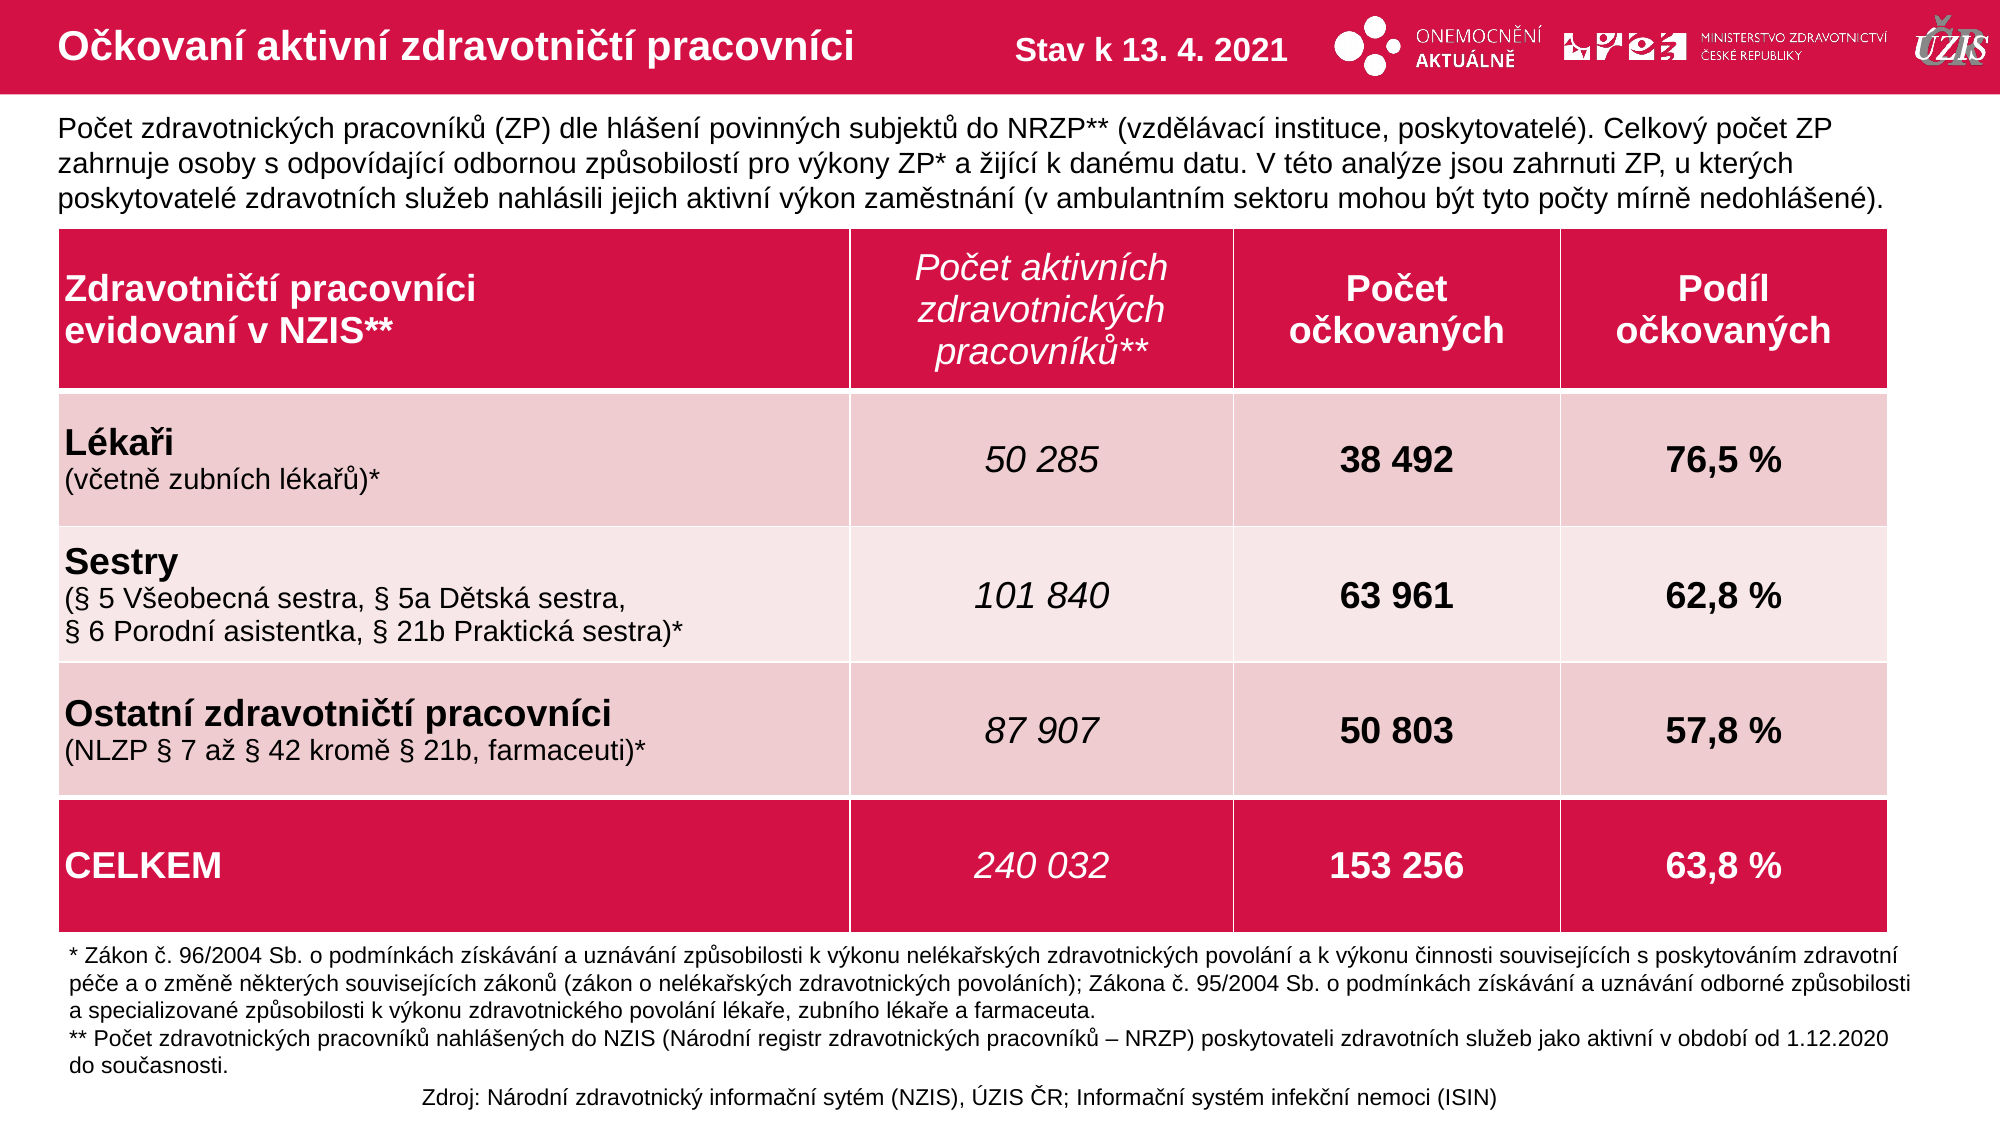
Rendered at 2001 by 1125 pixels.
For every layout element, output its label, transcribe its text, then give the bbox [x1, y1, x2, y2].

picture [1334, 16, 1542, 76]
table_cell 240 032 [851, 800, 1233, 932]
table_cell Lékaři (včetně zubních lékařů)* [59, 394, 849, 526]
picture [1563, 31, 1888, 60]
table_cell 38 492 [1234, 394, 1560, 526]
table_cell Ostatní zdravotničtí pracovníci (NLZP § 7 až § 42 kromě § 21b, farmaceuti)* [59, 663, 849, 795]
picture [1915, 15, 1989, 66]
table_header Počet očkovaných [1234, 229, 1560, 388]
table_cell 63 961 [1234, 527, 1560, 661]
text_box Počet zdravotnických pracovníků (ZP) dle hlášení povinných subjektů do NRZP** (vzdělávací instituce, poskytovatelé). Celkový počet ZP zahrnuje osoby s odpovídající odbornou způsobilostí pro výkony ZP* a žijící k danému datu. V této analýze jsou zahrnuti ZP, u kterých poskytovatelé zdravotních služeb nahlásili jejich aktivní výkon zaměstnání (v ambulantním sektoru mohou být tyto počty mírně nedohlášené). [42, 101, 1940, 222]
title Očkovaní aktivní zdravotničtí pracovníci [42, 0, 1262, 95]
table_cell 57,8 % [1561, 663, 1887, 795]
table_cell 153 256 [1234, 800, 1560, 932]
table_cell 62,8 % [1561, 527, 1887, 661]
text_box Zdroj: Národní zdravotnický informační sytém (NZIS), ÚZIS ČR; Informační systém infekční nemoci (ISIN) [284, 1086, 1643, 1118]
table_cell 101 840 [851, 527, 1233, 661]
table_cell 63,8 % [1561, 800, 1887, 932]
text_box Stav k 13. 4. 2021 [999, 20, 1330, 76]
table_header Počet aktivních zdravotnických pracovníků** [851, 229, 1233, 388]
table_cell 50 803 [1234, 663, 1560, 795]
table_cell 87 907 [851, 663, 1233, 795]
table_cell 76,5 % [1561, 394, 1887, 526]
table_header Podíl očkovaných [1561, 229, 1887, 388]
table_cell 50 285 [851, 394, 1233, 526]
text_box * Zákon č. 96/2004 Sb. o podmínkách získávání a uznávání způsobilosti k výkonu nelékařských zdravotnických povolání a k výkonu činnosti souvisejících s poskytováním zdravotní péče a o změně některých souvisejících zákonů (zákon o nelékařských zdravotnických povoláních); Zákona č. 95/2004 Sb. o podmínkách získávání a uznávání odborné způsobilosti a specializované způsobilosti k výkonu zdravotnického povolání lékaře, zubního lékaře a farmaceuta. ** Počet zdravotnických pracovníků nahlášených do NZIS (Národní registr zdravotnických pracovníků – NRZP) poskytovateli zdravotních služeb jako aktivní v období od 1.12.2020 do současnosti. [54, 933, 1934, 1086]
table_cell CELKEM [59, 800, 849, 932]
table_header Zdravotničtí pracovníci evidovaní v NZIS** [59, 229, 849, 388]
table_cell Sestry (§ 5 Všeobecná sestra, § 5a Dětská sestra, § 6 Porodní asistentka, § 21b Praktická sestra)* [59, 527, 849, 661]
